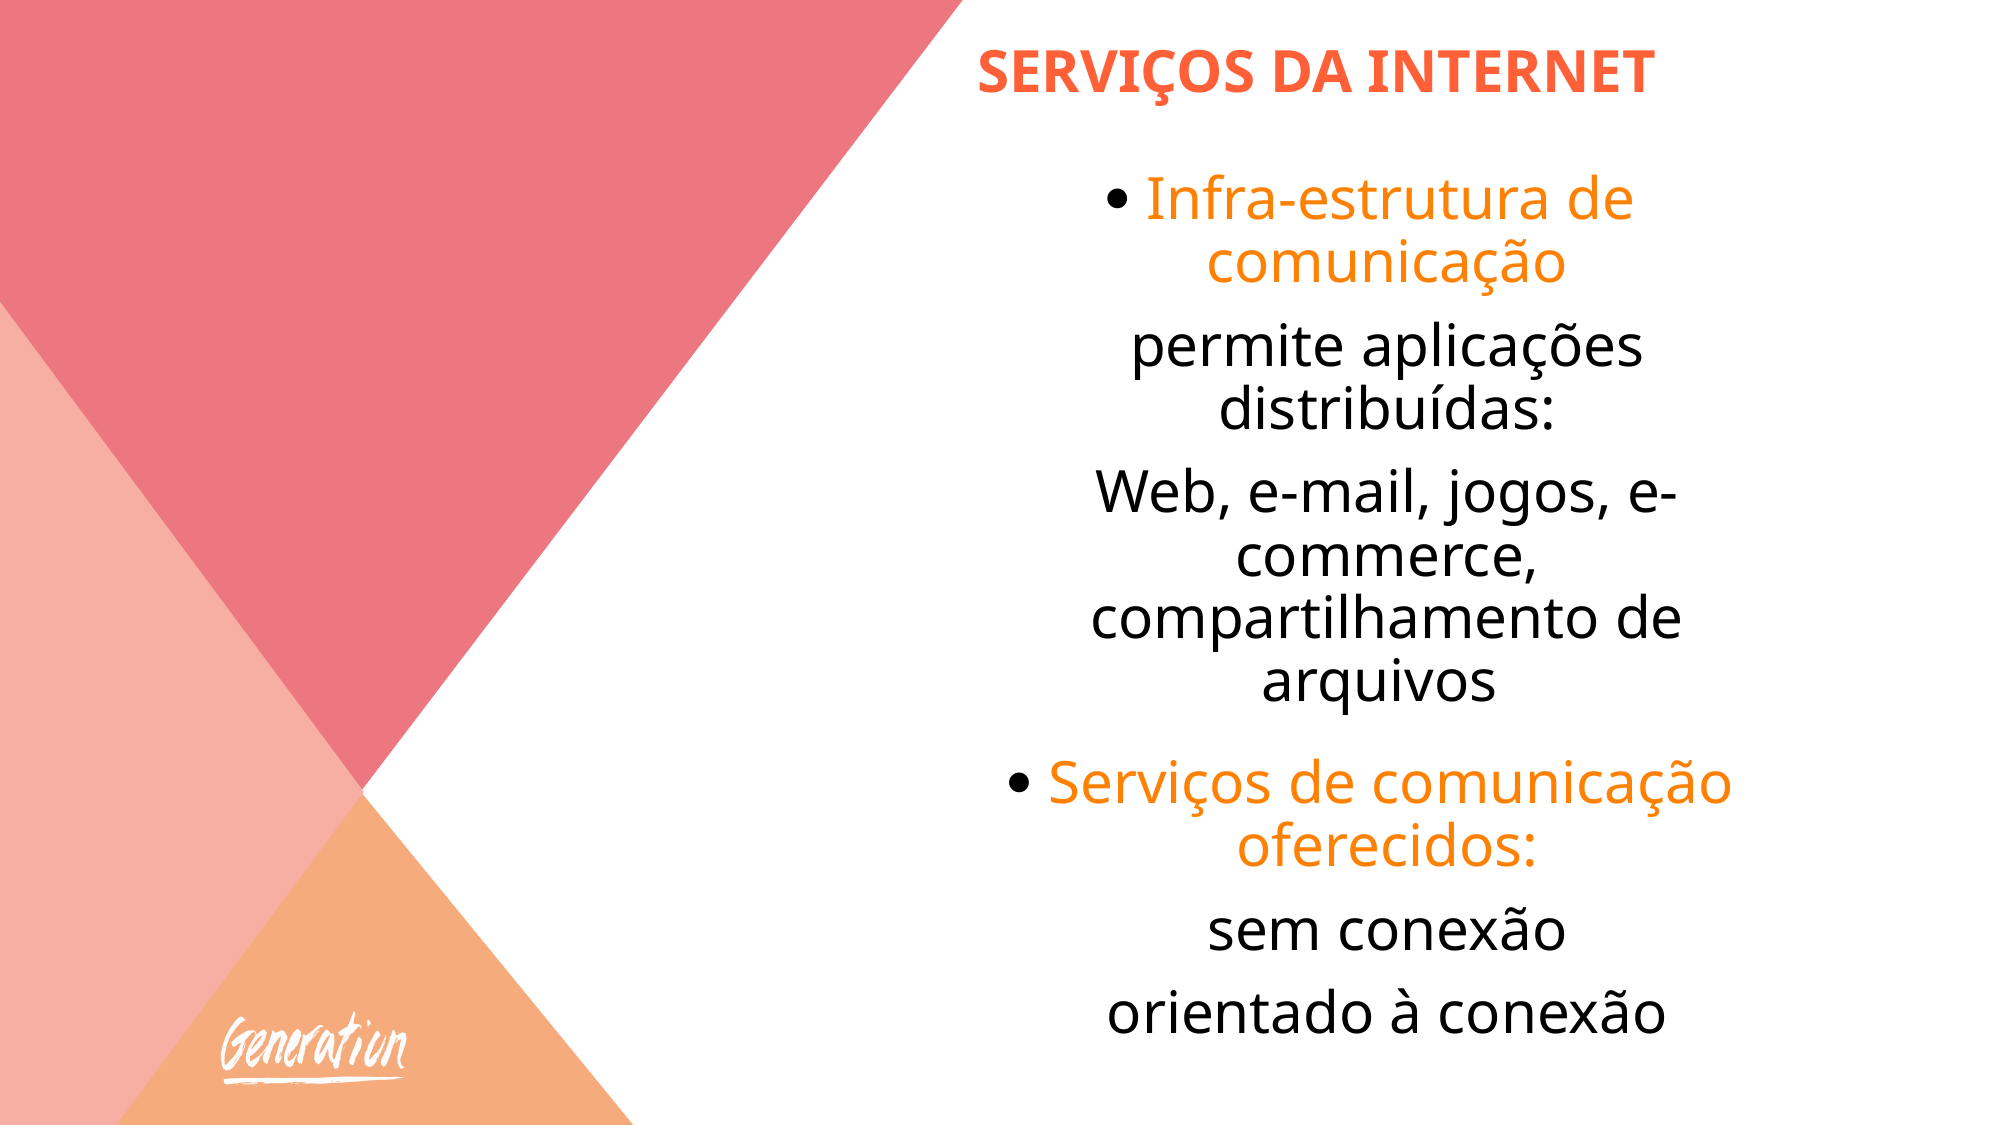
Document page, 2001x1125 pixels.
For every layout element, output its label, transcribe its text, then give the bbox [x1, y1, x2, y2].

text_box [0, 0, 963, 1125]
text_box SERVIÇOS DA INTERNET [967, 26, 1981, 112]
picture [220, 1010, 407, 1085]
text_box  Infra-estrutura de comunicação permite aplicações distribuídas: Web, e-mail, jogos, e-commerce, compartilhamento de arquivos  Serviços de comunicação oferecidos: sem conexão orientado à conexão [967, 161, 1781, 600]
